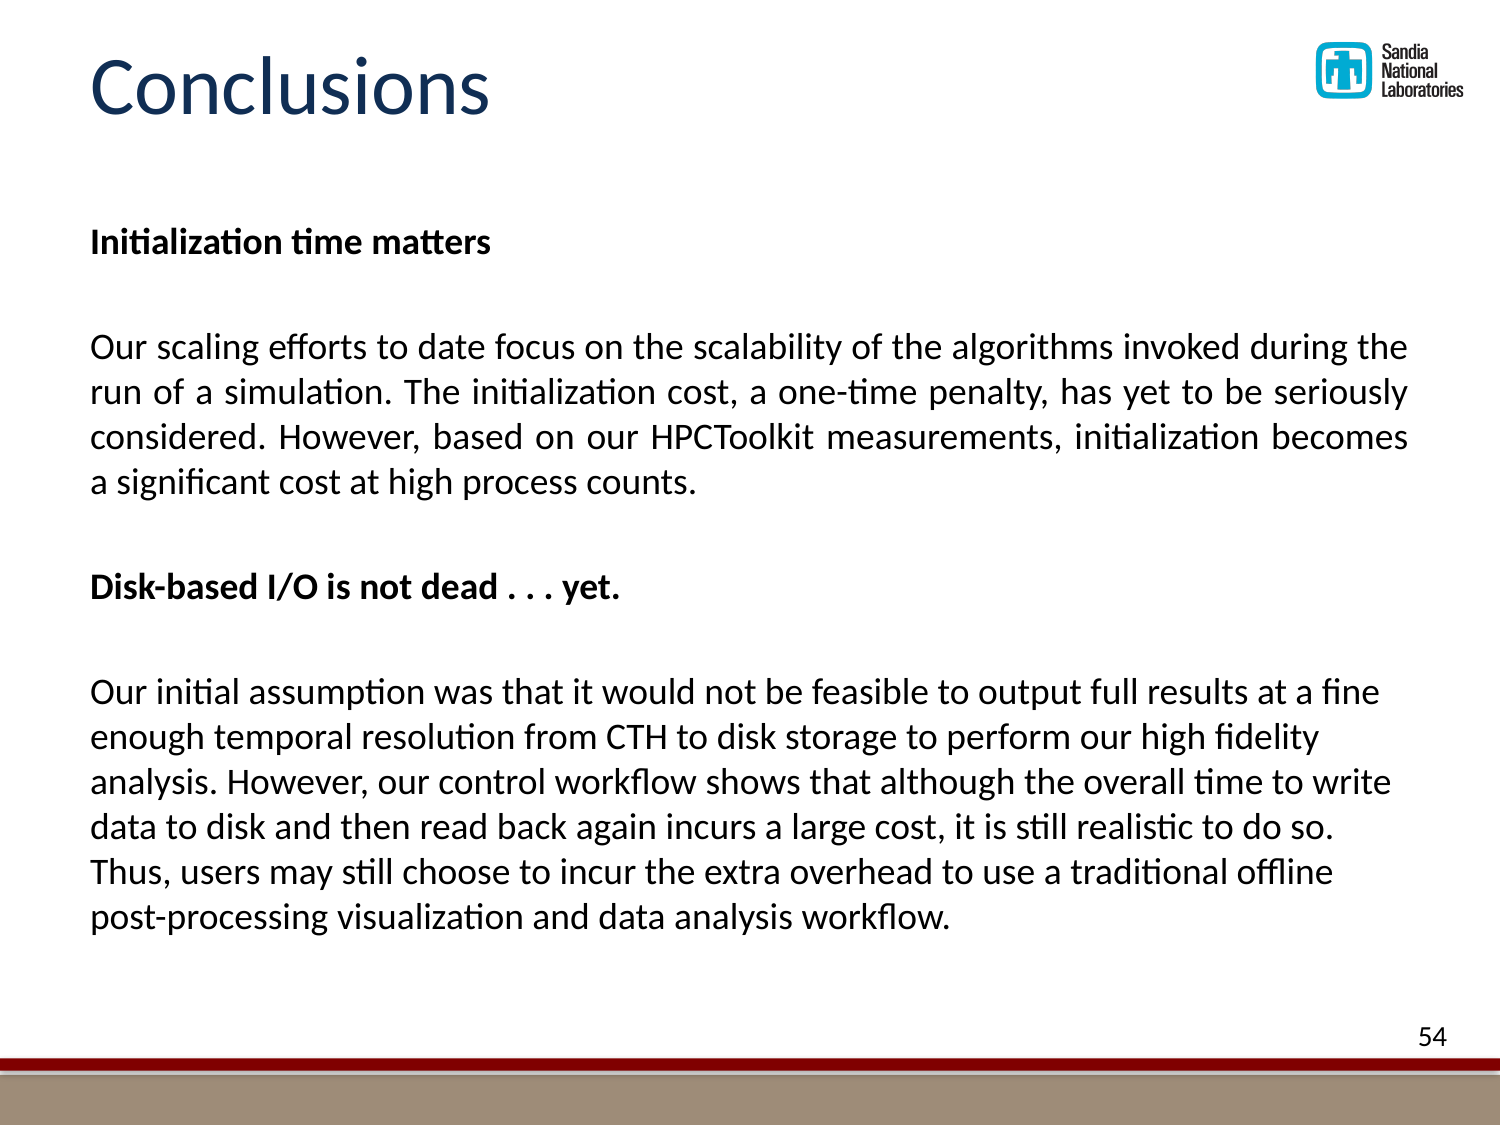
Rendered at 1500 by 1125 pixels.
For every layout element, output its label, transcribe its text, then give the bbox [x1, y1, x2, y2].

title Conclusions [74, 0, 1426, 163]
slide_number 54 [1362, 1009, 1463, 1072]
picture [1426, 37, 1467, 105]
list Initialization time matters Our scaling efforts to date focus on the scalability of the algorithms invoked during the run of a simulation. The initialization cost, a one-time penalty, has yet to be seriously considered. However, based on our HPCToolkit measurements, initialization becomes a significant cost at high process counts. Disk-based I/O is not dead . . . yet. Our initial assumption was that it would not be feasible to output full results at a fine enough temporal resolution from CTH to disk storage to perform our high fidelity analysis. However, our control workflow shows that although the overall time to write data to disk and then read back again incurs a large cost, it is still realistic to do so. Thus, users may still choose to incur the extra overhead to use a traditional offline post-processing visualization and data analysis workflow. [74, 209, 1426, 1006]
